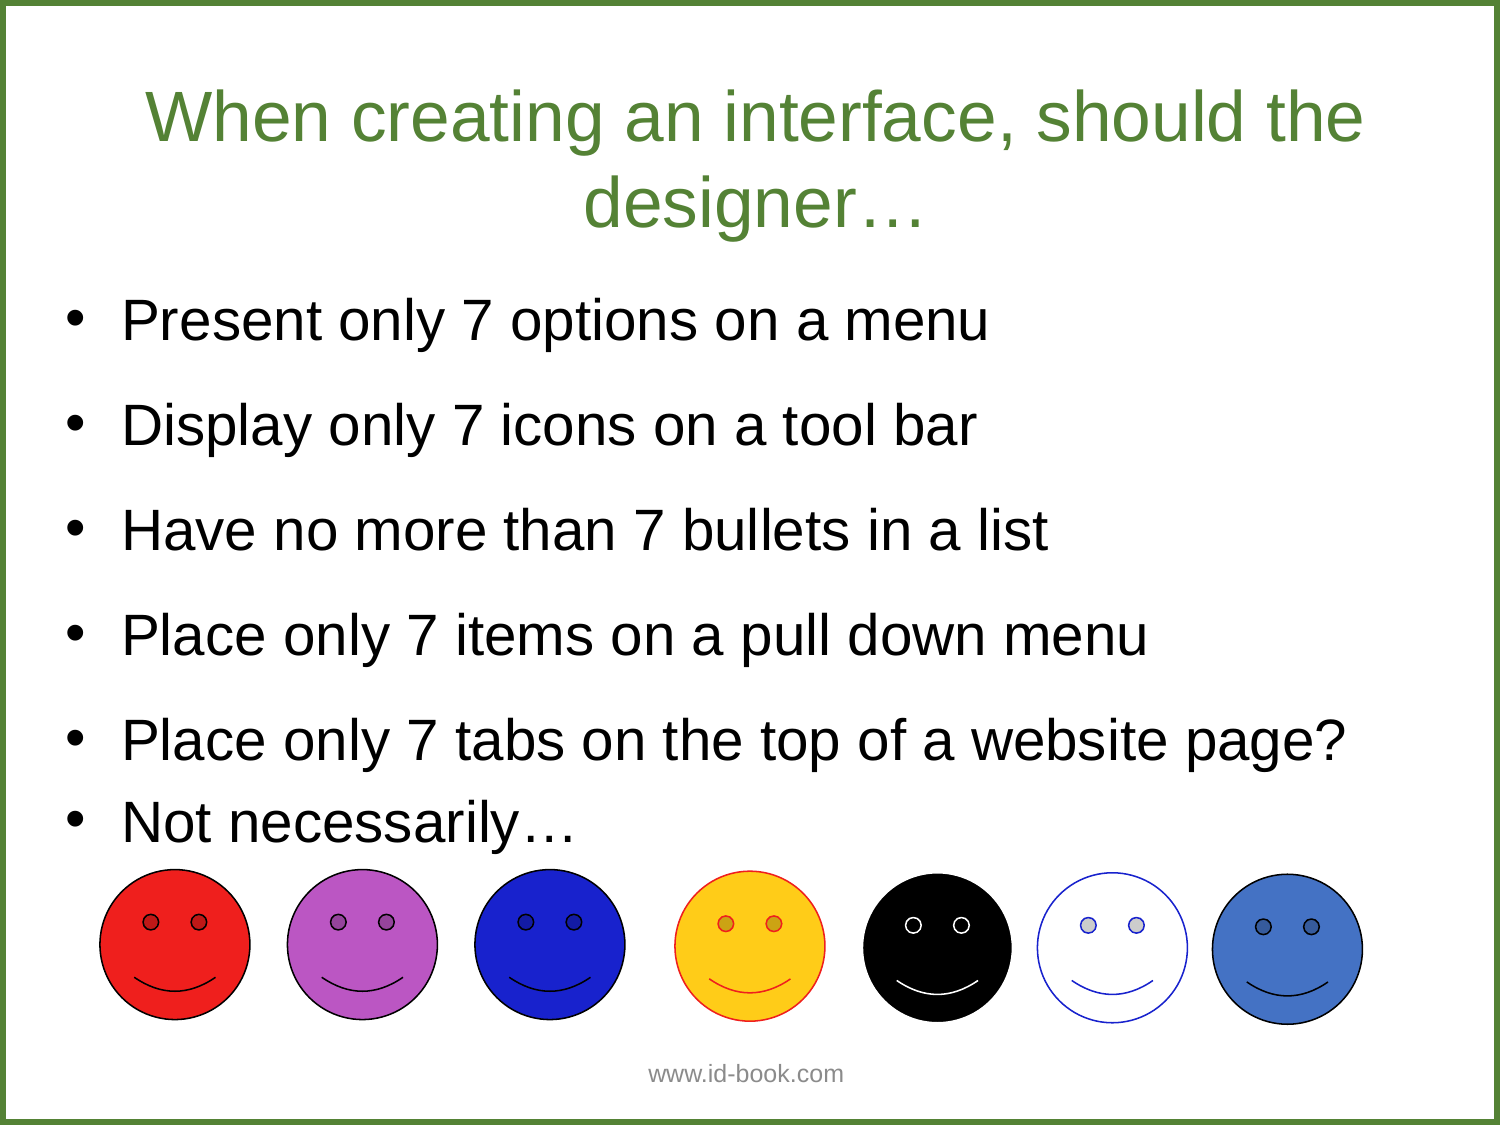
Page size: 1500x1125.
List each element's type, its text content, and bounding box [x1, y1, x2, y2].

text_box [287, 869, 438, 1020]
text_box [99, 869, 250, 1020]
list Present only 7 options on a menu Display only 7 icons on a tool bar Have no more than 7 bullets in a list Place only 7 items on a pull down menu Place only 7 tabs on the top of a website page? Not necessarily… [50, 275, 1438, 950]
text_box [474, 869, 625, 1020]
text_box [862, 872, 1013, 1023]
title When creating an interface, should the designer… [12, 62, 1500, 250]
text_box [674, 871, 825, 1022]
text_box [1212, 874, 1363, 1025]
footer www.id-book.com [512, 1042, 988, 1103]
text_box [1037, 872, 1188, 1023]
